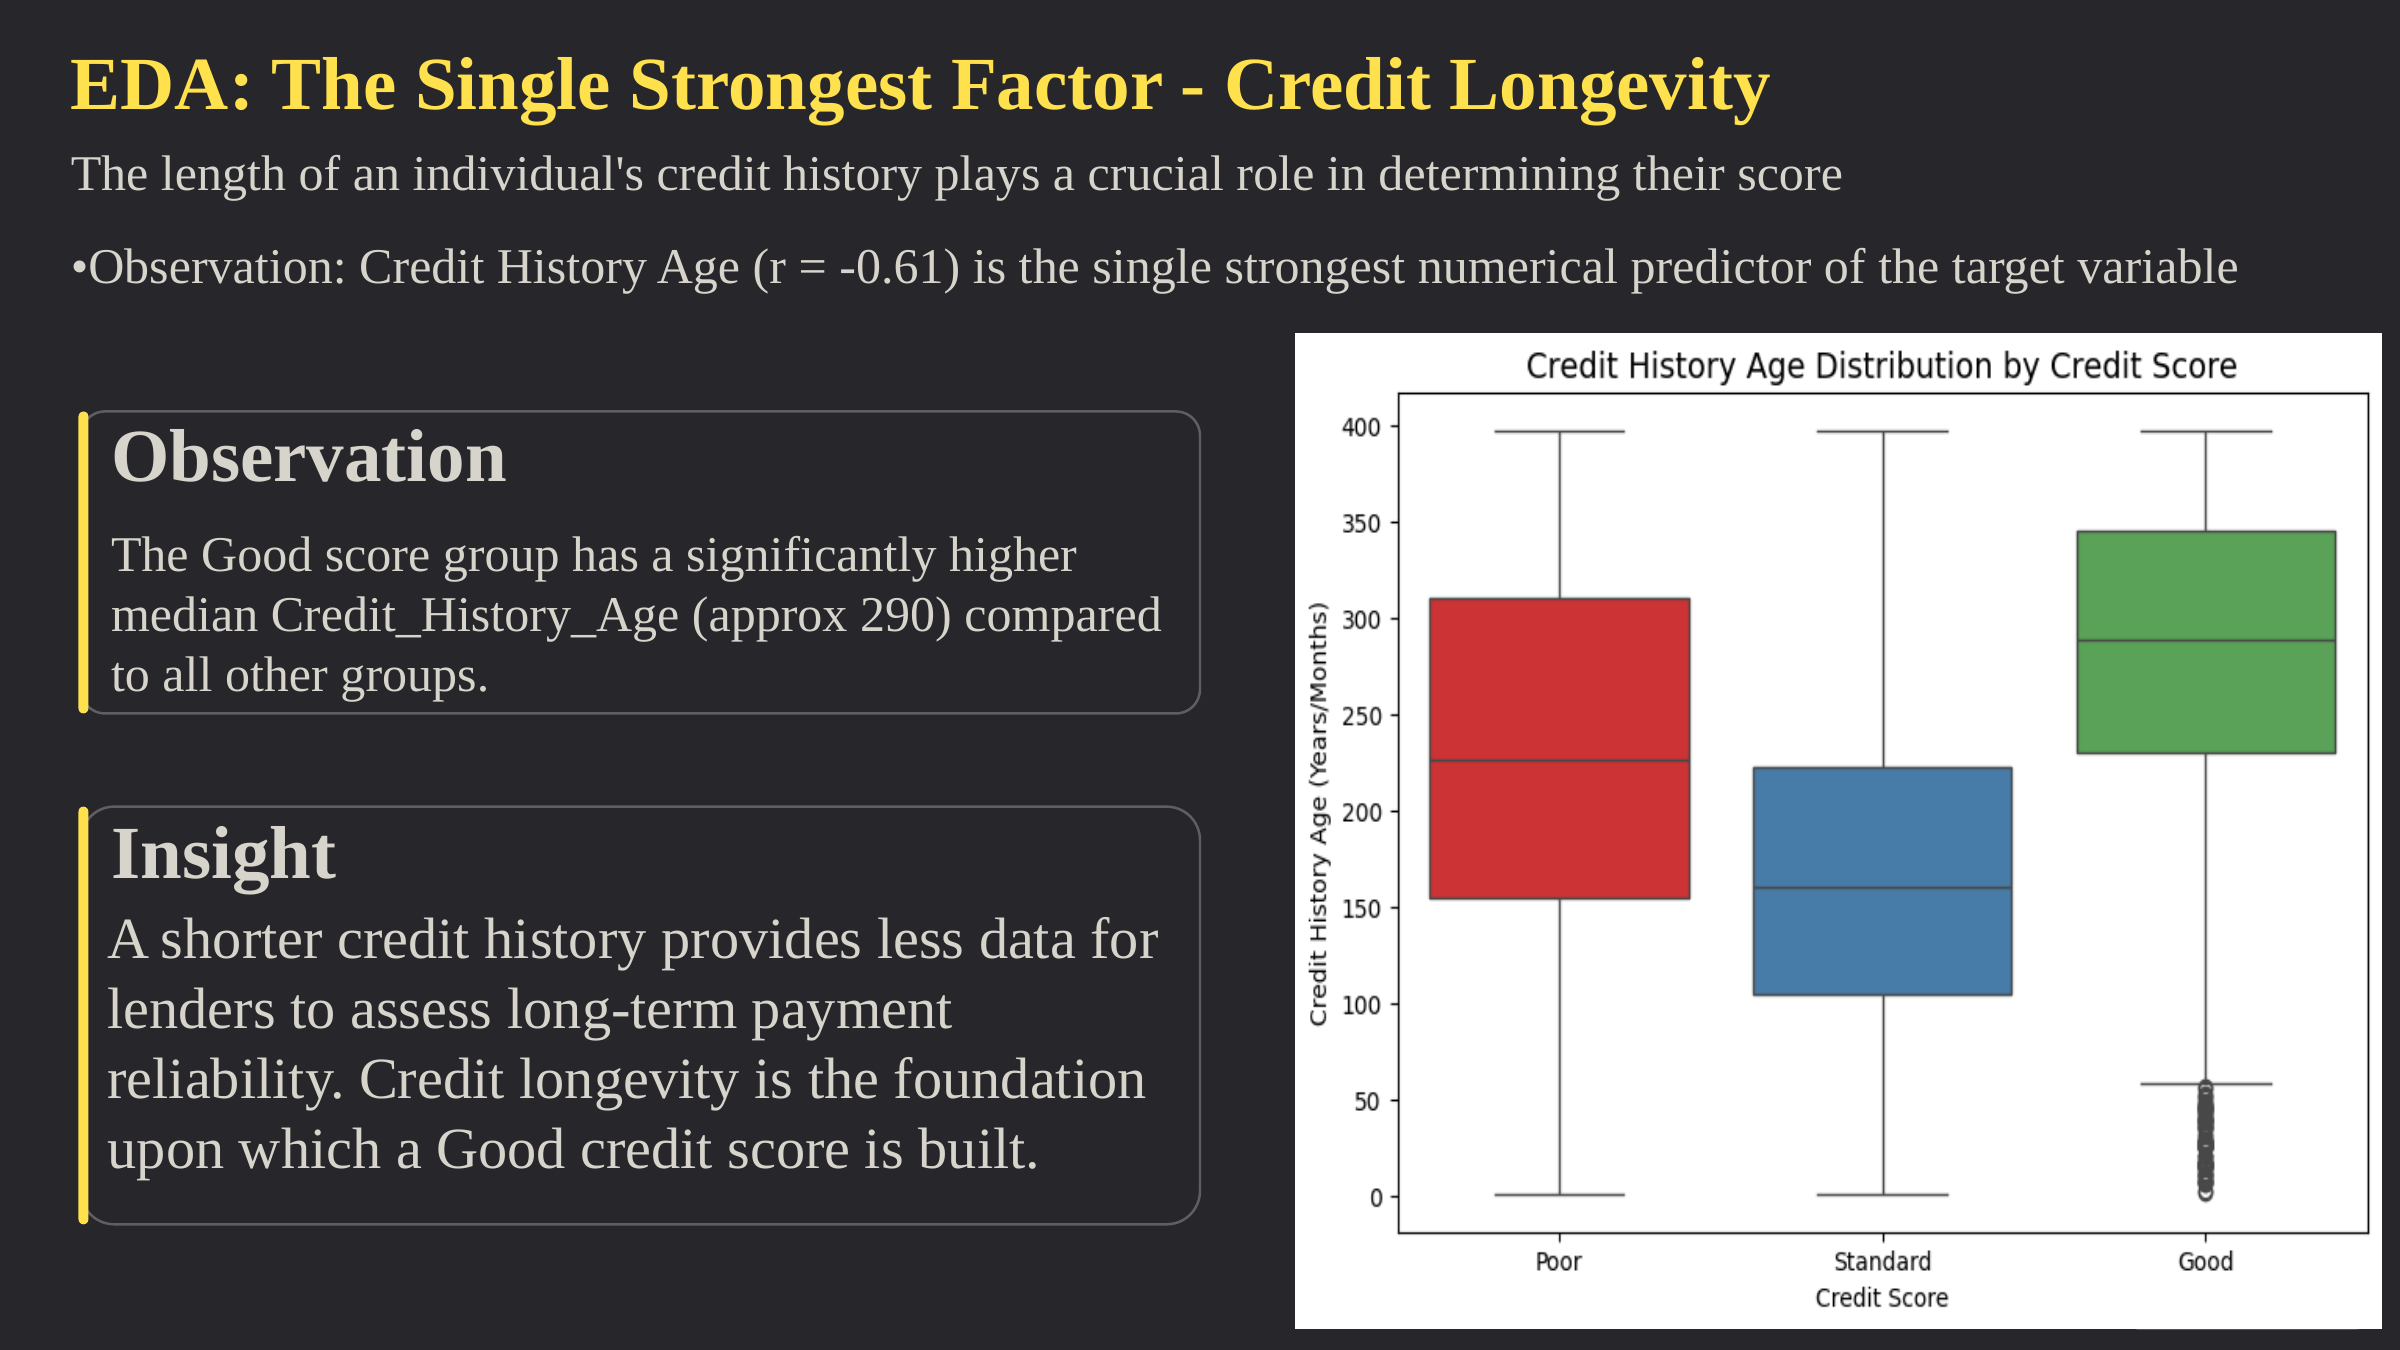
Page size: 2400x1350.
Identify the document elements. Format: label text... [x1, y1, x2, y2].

text_box EDA: The Single Strongest Factor - Credit Longevity [70, 55, 1972, 112]
text_box [78, 806, 89, 1225]
text_box [89, 411, 1201, 714]
text_box [89, 806, 1201, 1225]
text_box •Observation: Credit History Age (r = -0.61) is the single strongest numerical predictor of the target variable [70, 252, 2330, 286]
text_box Insight [111, 851, 496, 880]
text_box A shorter credit history provides less data for lenders to assess long-term payment reliability. Credit longevity is the foundation upon which a Good credit score is built. [107, 900, 1174, 965]
text_box The length of an individual's credit history plays a crucial role in determining their score [70, 152, 2330, 193]
text_box Observation [111, 454, 550, 483]
text_box [78, 411, 89, 714]
text_box The Good score group has a significantly higher median Credit_History_Age (approx 290) compared to all other groups. [111, 521, 1178, 684]
picture [1295, 332, 2389, 1339]
